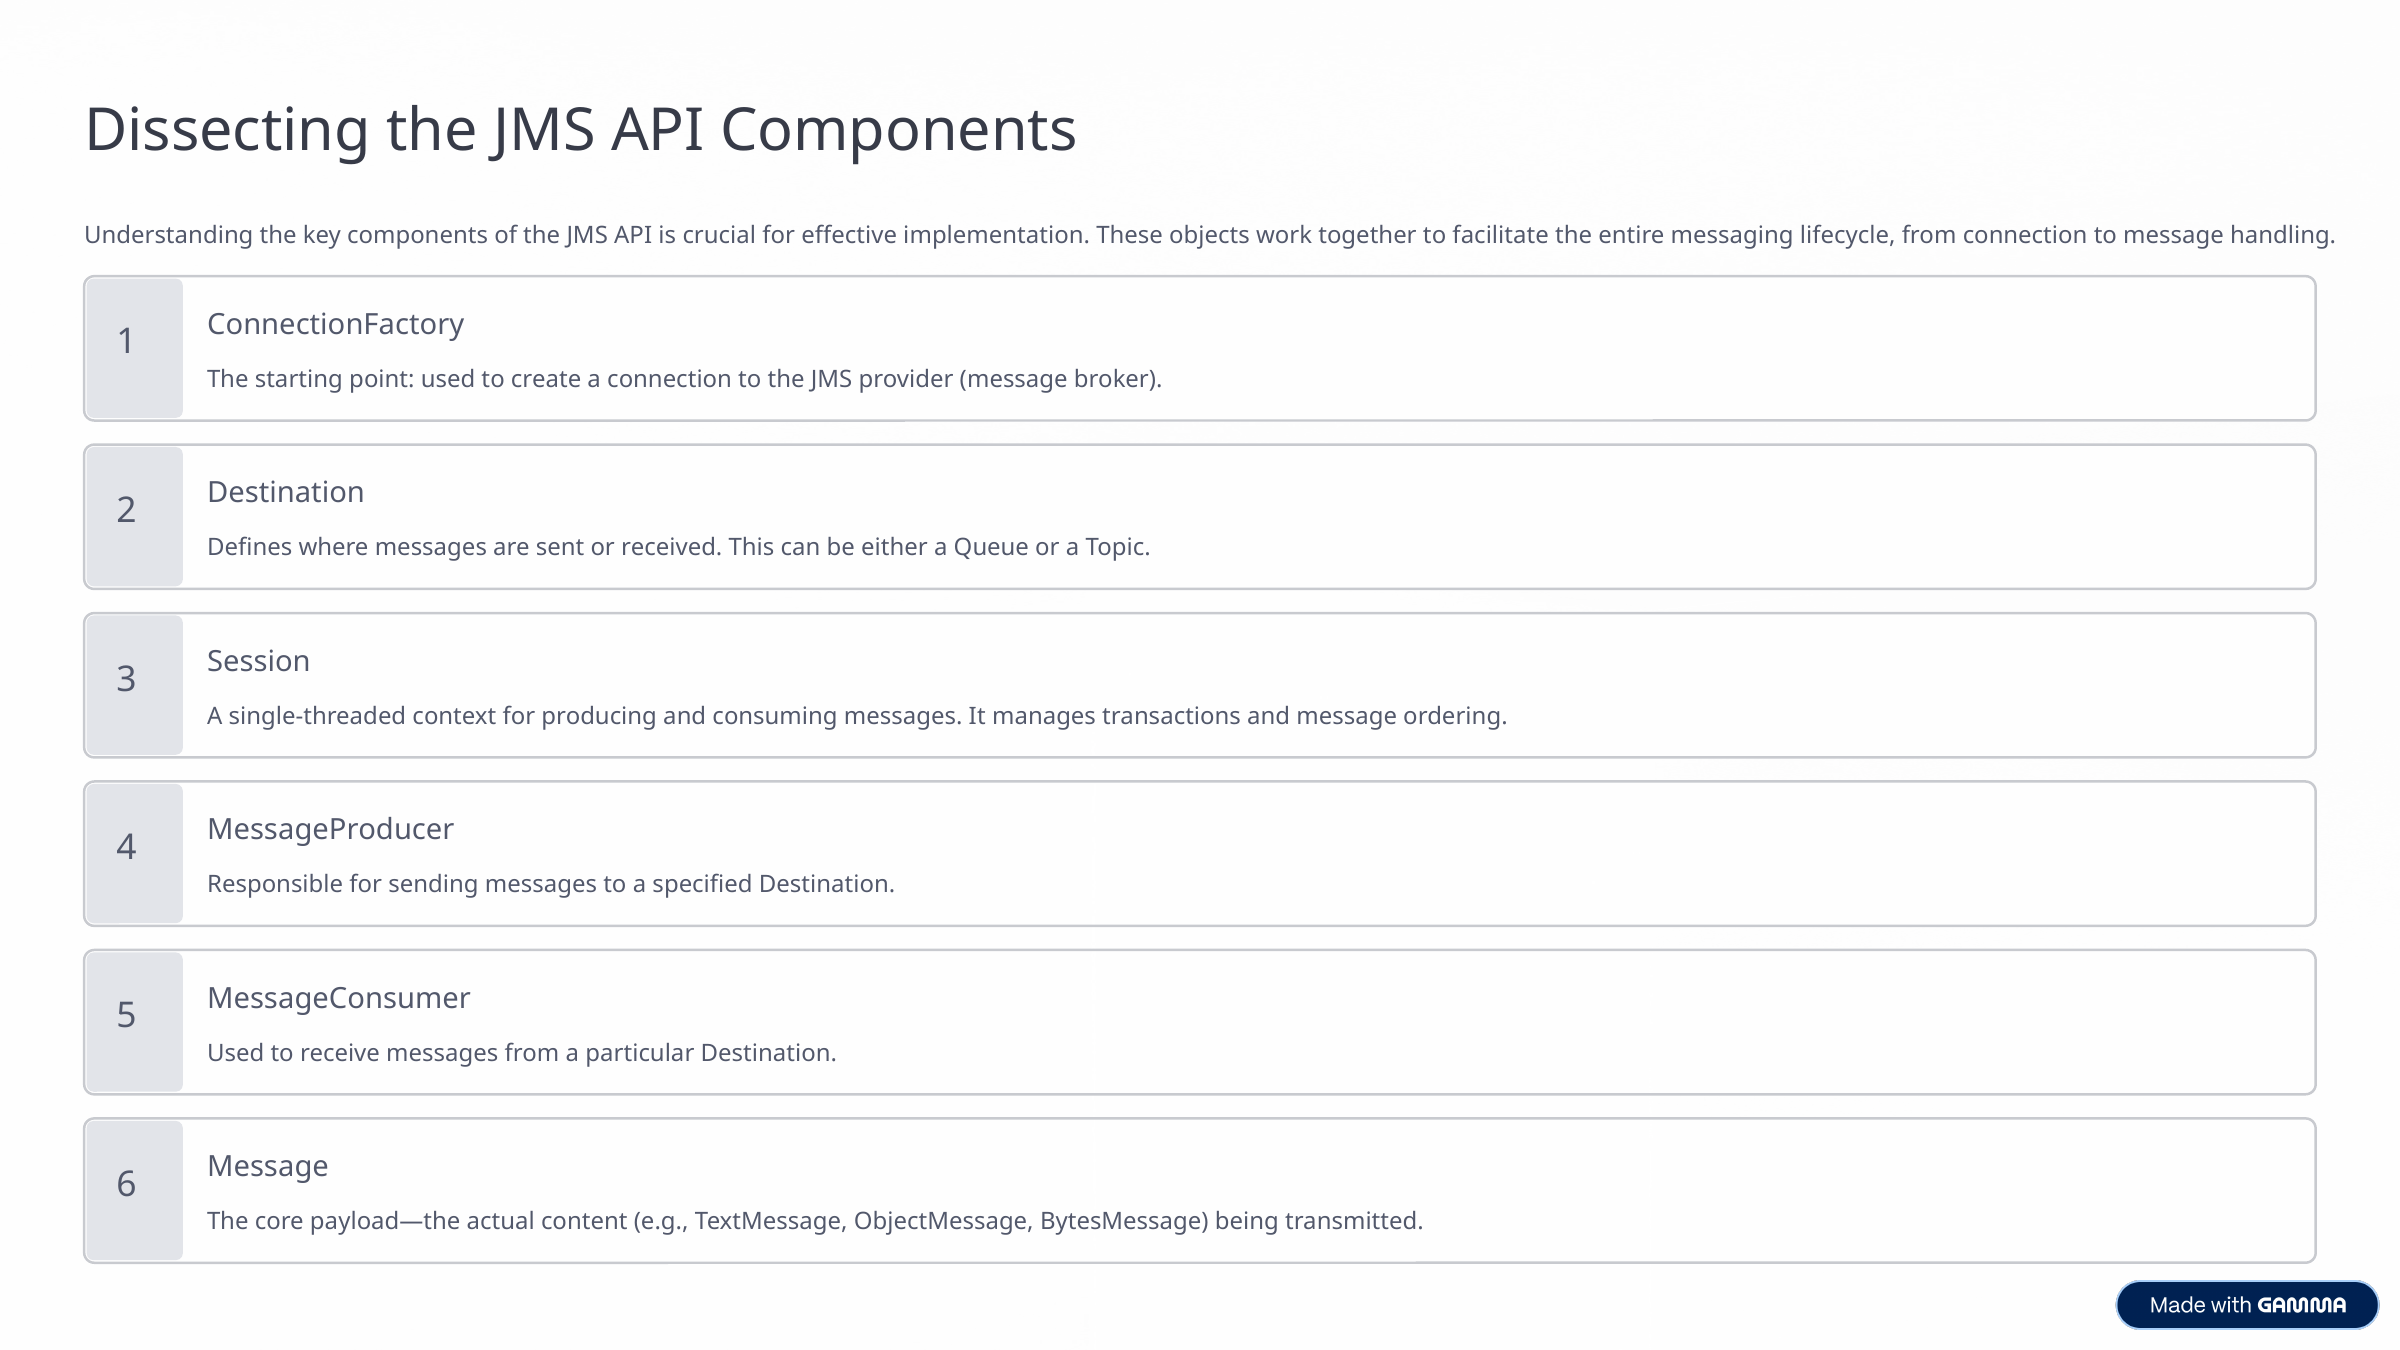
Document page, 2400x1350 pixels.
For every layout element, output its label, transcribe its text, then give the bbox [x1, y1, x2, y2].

text_box [84, 276, 2316, 421]
text_box Used to receive messages from a particular Destination. [206, 1028, 2314, 1067]
text_box 1 [116, 325, 153, 371]
text_box Session [206, 639, 508, 678]
text_box 3 [116, 662, 153, 708]
text_box Understanding the key components of the JMS API is crucial for effective implementation. These objects work together to facilitate the entire messaging lifecycle, from connection to message handling. [84, 210, 2316, 249]
text_box [86, 615, 183, 755]
text_box 5 [116, 999, 153, 1045]
text_box Destination [206, 471, 508, 509]
text_box A single-threaded context for producing and consuming messages. It manages transactions and message ordering. [206, 691, 2314, 730]
text_box Message [206, 1144, 508, 1183]
text_box Responsible for sending messages to a specified Destination. [206, 860, 2314, 899]
text_box 2 [116, 494, 153, 540]
text_box [86, 1120, 183, 1261]
text_box Dissecting the JMS API Components [84, 87, 1138, 163]
text_box Defines where messages are sent or received. This can be either a Queue or a Topic. [206, 523, 2314, 562]
text_box 4 [116, 831, 153, 877]
picture [2106, 1271, 2389, 1339]
text_box The starting point: used to create a connection to the JMS provider (message broker). [206, 354, 2314, 394]
text_box [84, 781, 2316, 926]
text_box [86, 446, 183, 587]
text_box [86, 278, 183, 418]
text_box MessageConsumer [206, 976, 508, 1015]
text_box [86, 783, 183, 924]
text_box 6 [116, 1167, 153, 1214]
text_box [84, 613, 2316, 758]
text_box [84, 1118, 2316, 1263]
text_box The core payload—the actual content (e.g., TextMessage, ObjectMessage, BytesMessage) being transmitted. [206, 1196, 2314, 1236]
text_box MessageProducer [206, 808, 508, 846]
text_box ConnectionFactory [206, 302, 508, 341]
text_box [84, 444, 2316, 589]
text_box [86, 952, 183, 1092]
text_box [84, 949, 2316, 1095]
